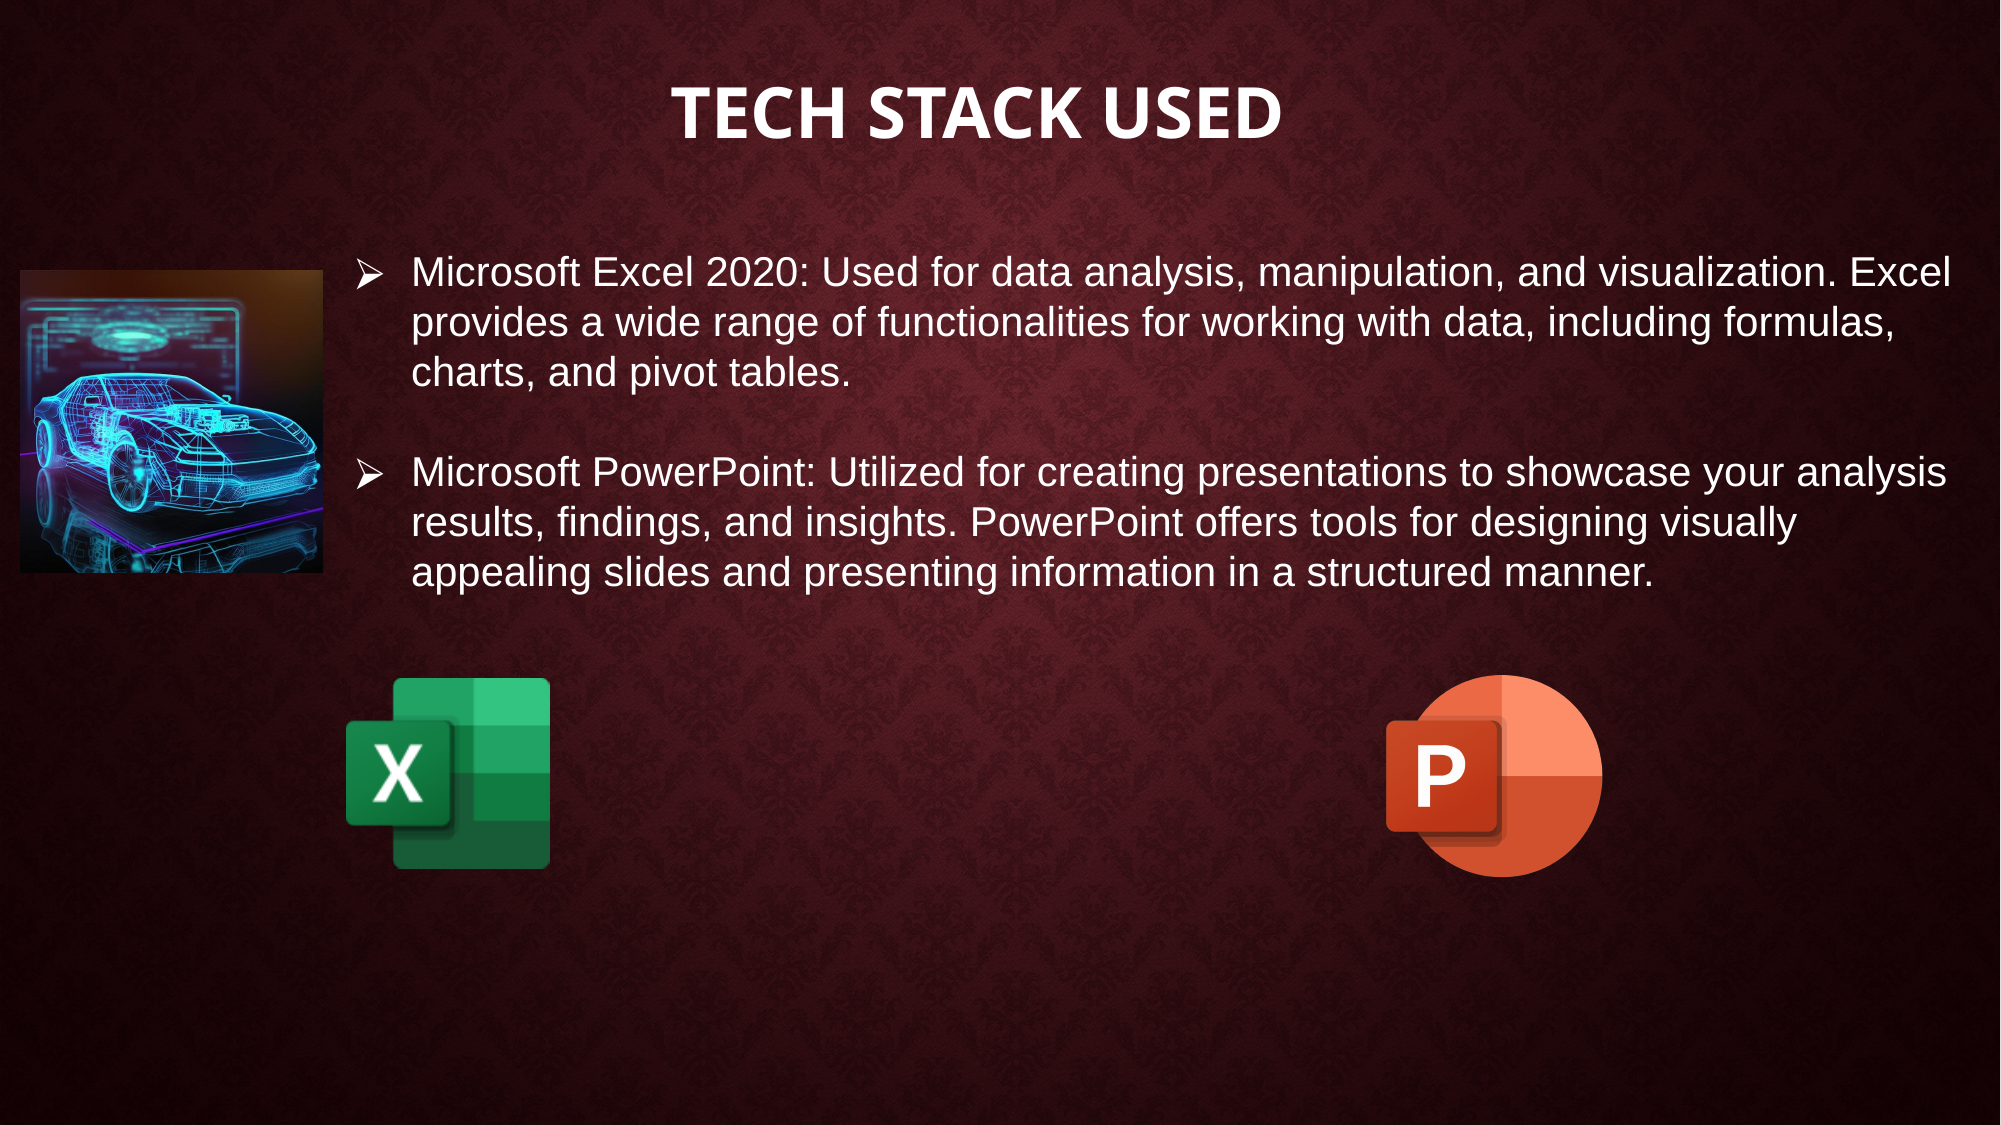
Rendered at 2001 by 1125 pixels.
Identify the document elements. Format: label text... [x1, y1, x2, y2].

title TECH STACK USED [128, 30, 1828, 202]
picture [0, 0, 2001, 1125]
text_box Microsoft Excel 2020: Used for data analysis, manipulation, and visualization. Excel provides a wide range of functionalities for working with data, including formulas, charts, and pivot tables. Microsoft PowerPoint: Utilized for creating presentations to showcase your analysis results, findings, and insights. PowerPoint offers tools for designing visually appealing slides and presenting information in a structured manner. [339, 237, 1978, 603]
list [345, 678, 551, 870]
